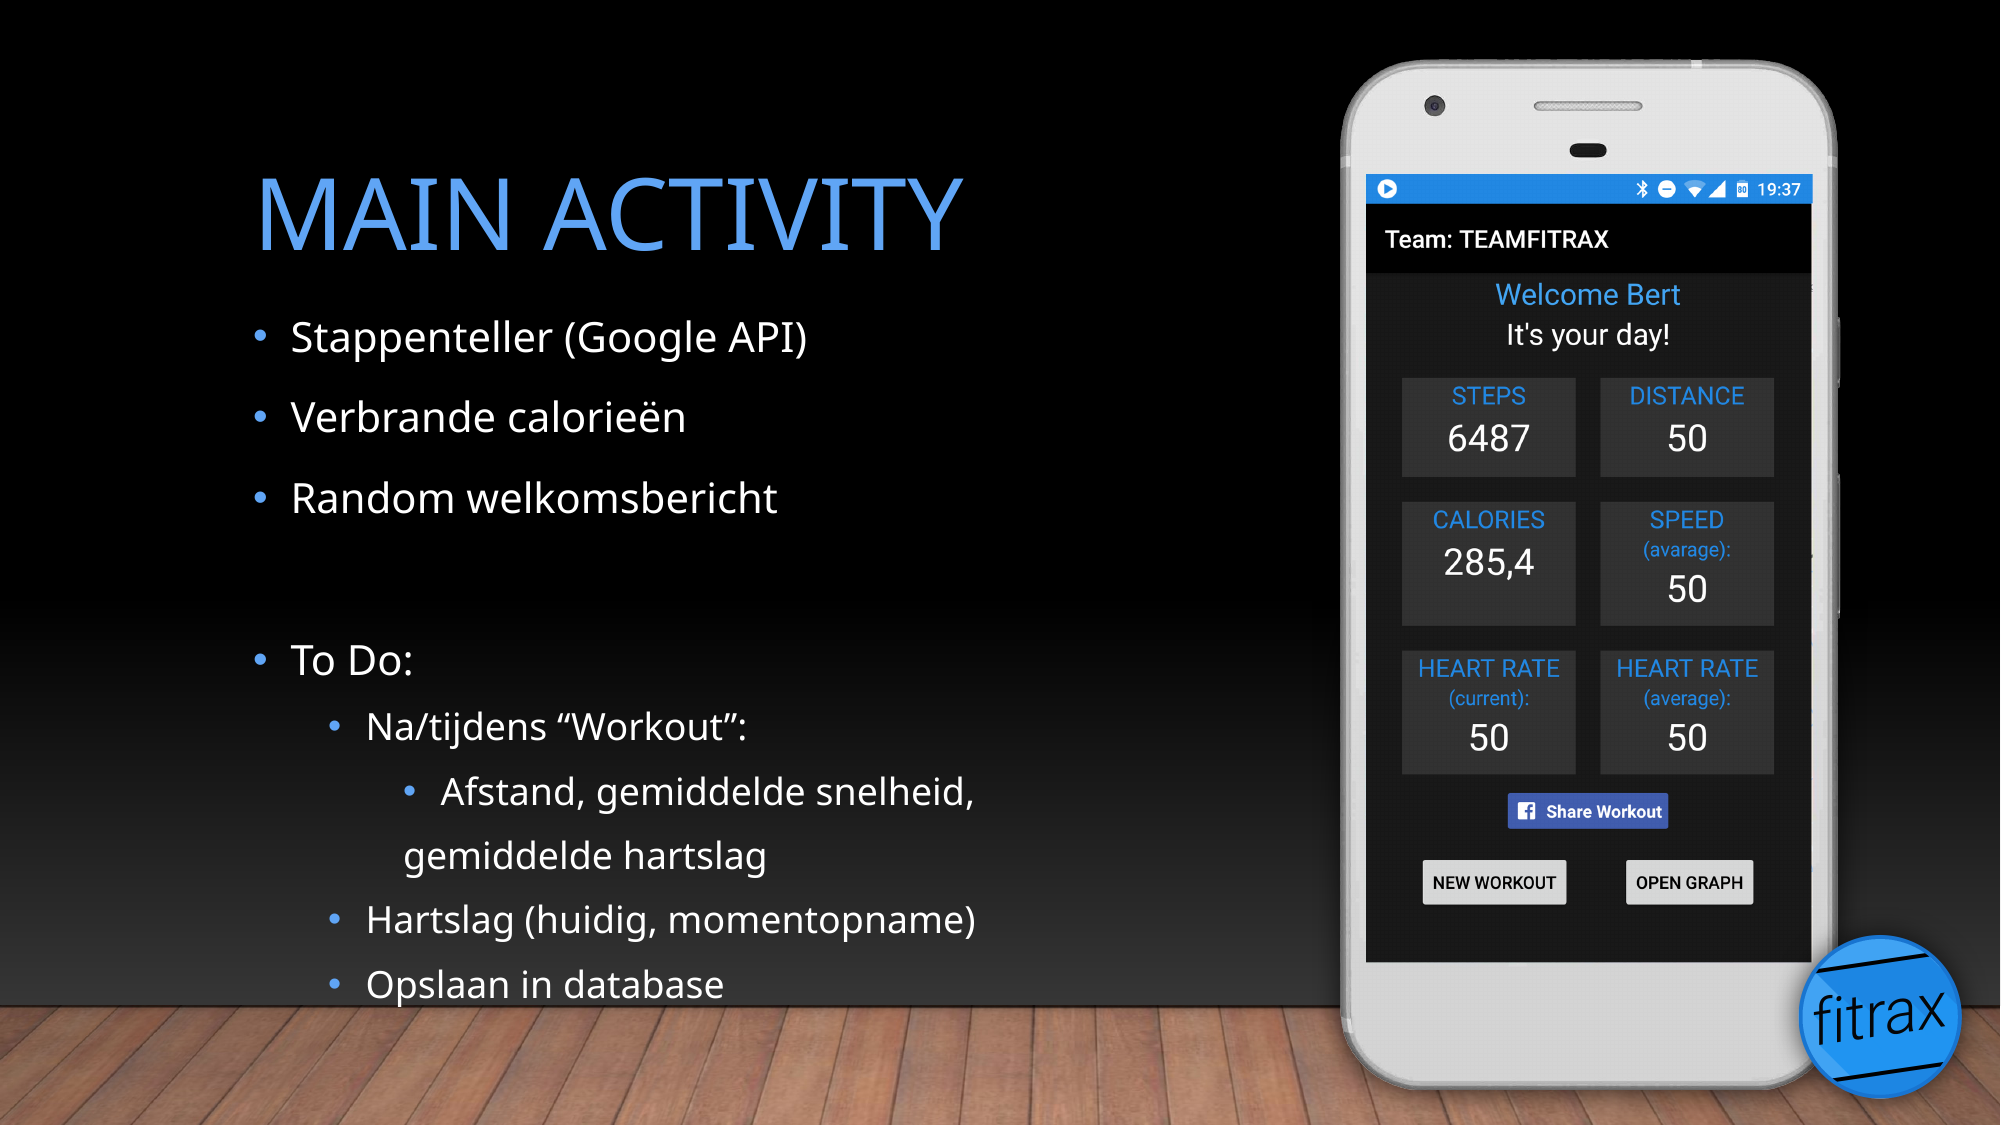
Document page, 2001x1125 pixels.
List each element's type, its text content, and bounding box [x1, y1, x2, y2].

picture [0, 53, 2000, 1125]
title Main activity [238, 131, 1335, 292]
list Stappenteller (Google API) Verbrande calorieën Random welkomsbericht To Do: Na/tijdens “Workout”: Afstand, gemiddelde snelheid, gemiddelde hartslag Hartslag (huidig, momentopname) Opslaan in database [238, 292, 1763, 1112]
